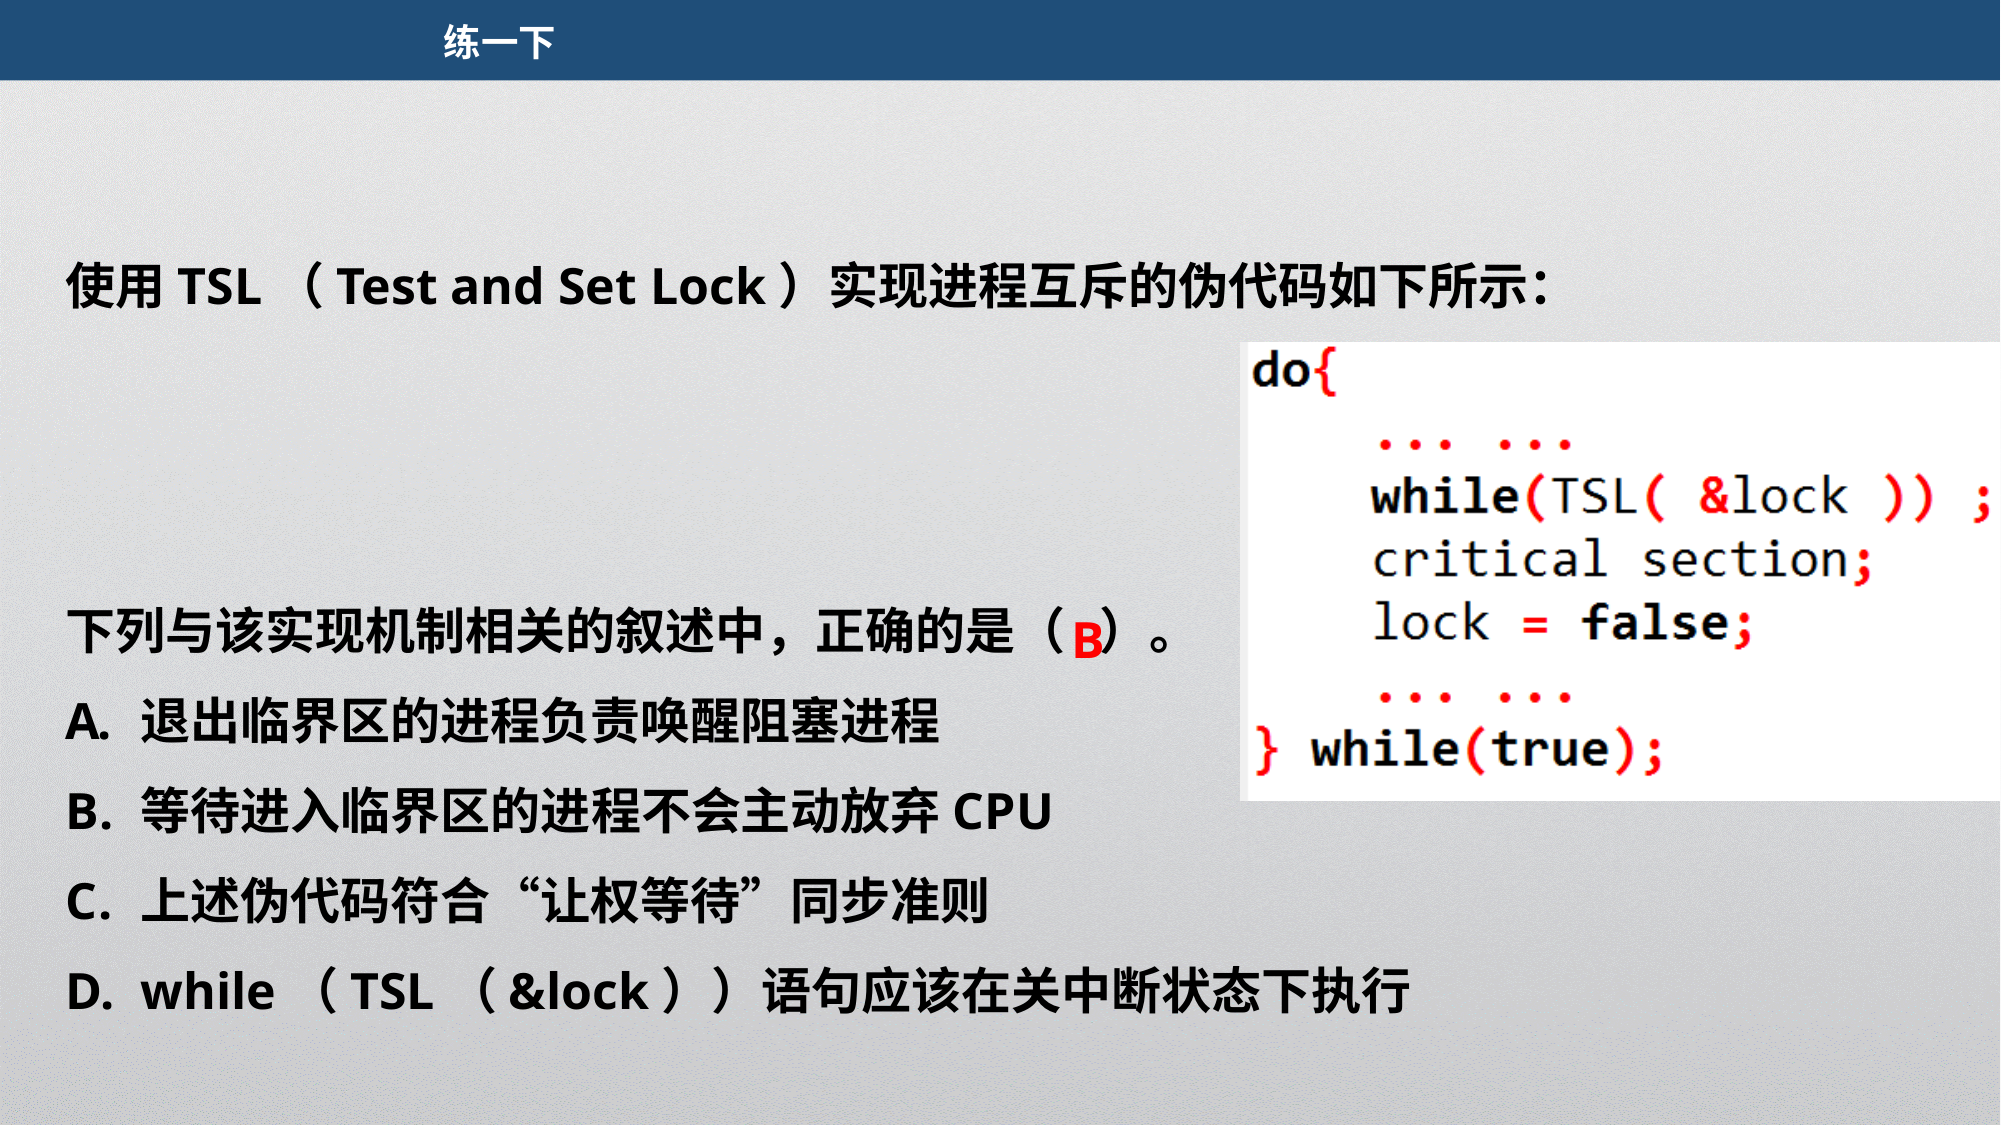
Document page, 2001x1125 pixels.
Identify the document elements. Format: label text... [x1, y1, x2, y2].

text_box 使用TSL（Test and Set Lock）实现进程互斥的伪代码如下所示： [51, 217, 1816, 323]
text_box [0, 0, 2000, 81]
text_box 下列与该实现机制相关的叙述中，正确的是（ ）。 退出临界区的进程负责唤醒阻塞进程 等待进入临界区的进程不会主动放弃CPU 上述伪代码符合“让权等待”同步准则 while（TSL（&lock））语句应该在关中断状态下执行 [51, 562, 1816, 1028]
text_box 练一下 [0, 11, 1000, 71]
picture [0, 0, 2001, 1125]
text_box B [1056, 571, 1123, 677]
